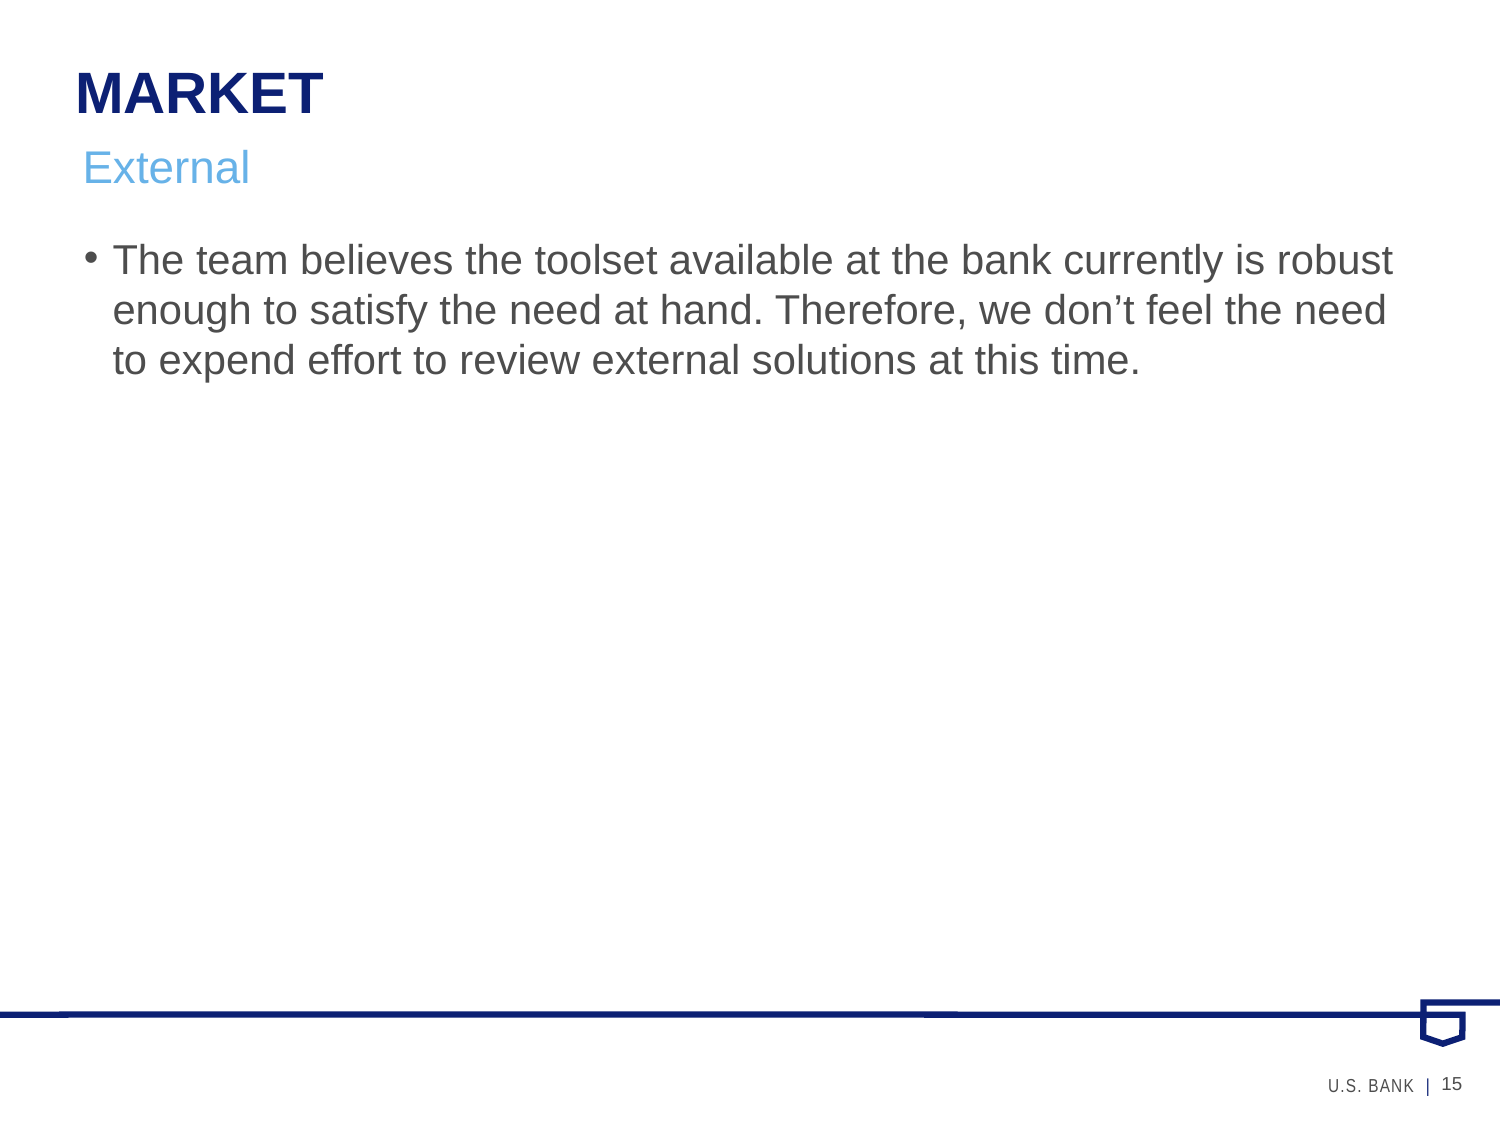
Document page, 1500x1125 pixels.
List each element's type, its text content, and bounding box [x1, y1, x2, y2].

title MARKET [75, 37, 1425, 95]
list External [75, 95, 1425, 200]
list The team believes the toolset available at the bank currently is robust enough to satisfy the need at hand. Therefore, we don’t feel the need to expend effort to review external solutions at this time. [75, 224, 1425, 975]
